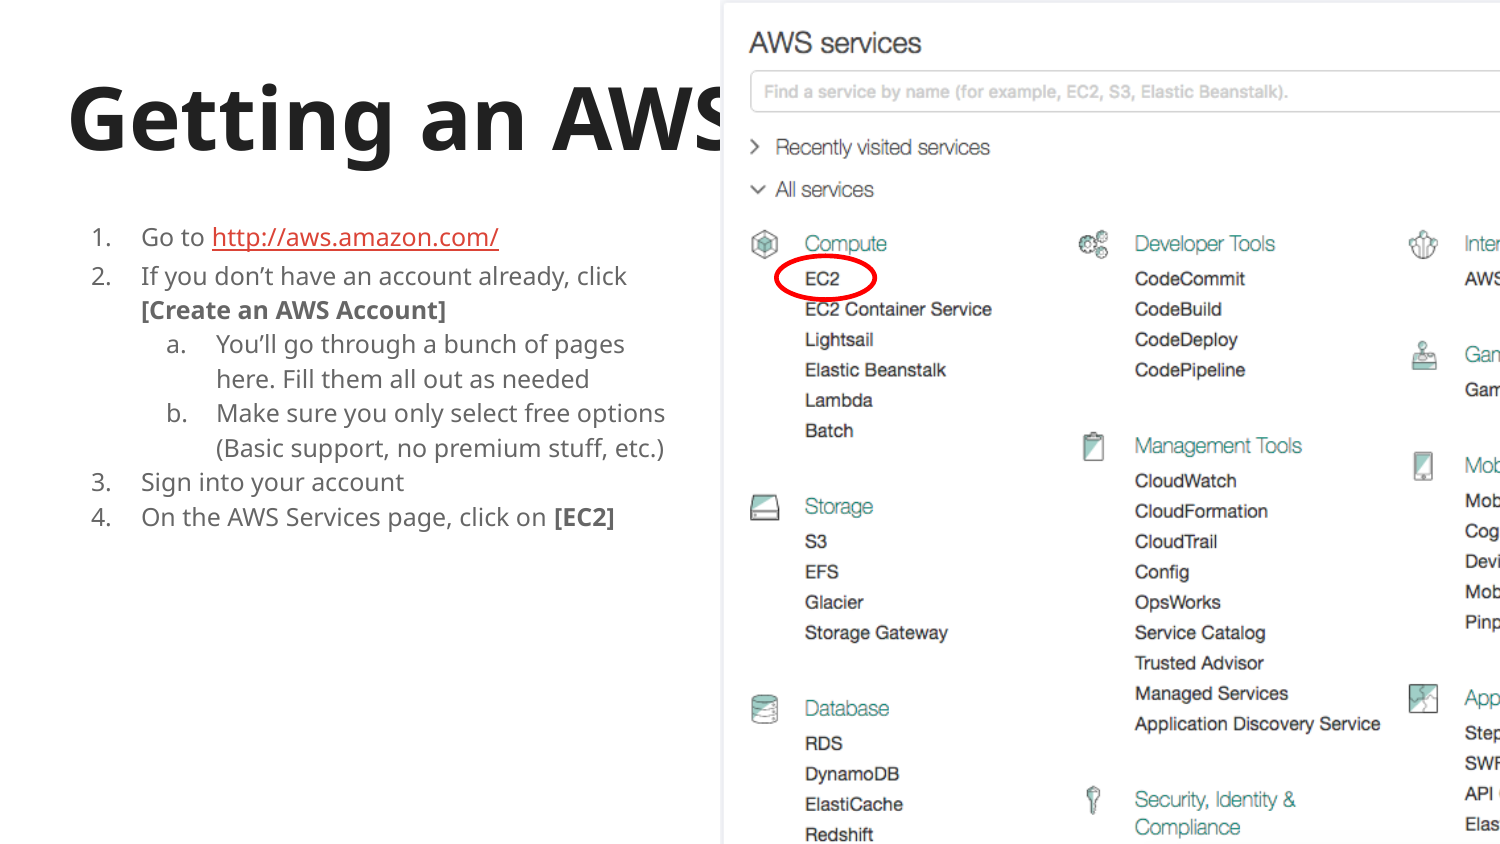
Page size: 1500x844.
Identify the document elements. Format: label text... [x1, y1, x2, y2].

title Getting an AWS Server [51, 48, 715, 180]
picture [720, 0, 1500, 844]
list Go to http://aws.amazon.com/ If you don’t have an account already, click [Create an AWS Account] You’ll go through a bunch of pages here. Fill them all out as needed Make sure you only select free options (Basic support, no premium stuff, etc.) Sign into your account On the AWS Services page, click on [EC2] [51, 201, 708, 750]
